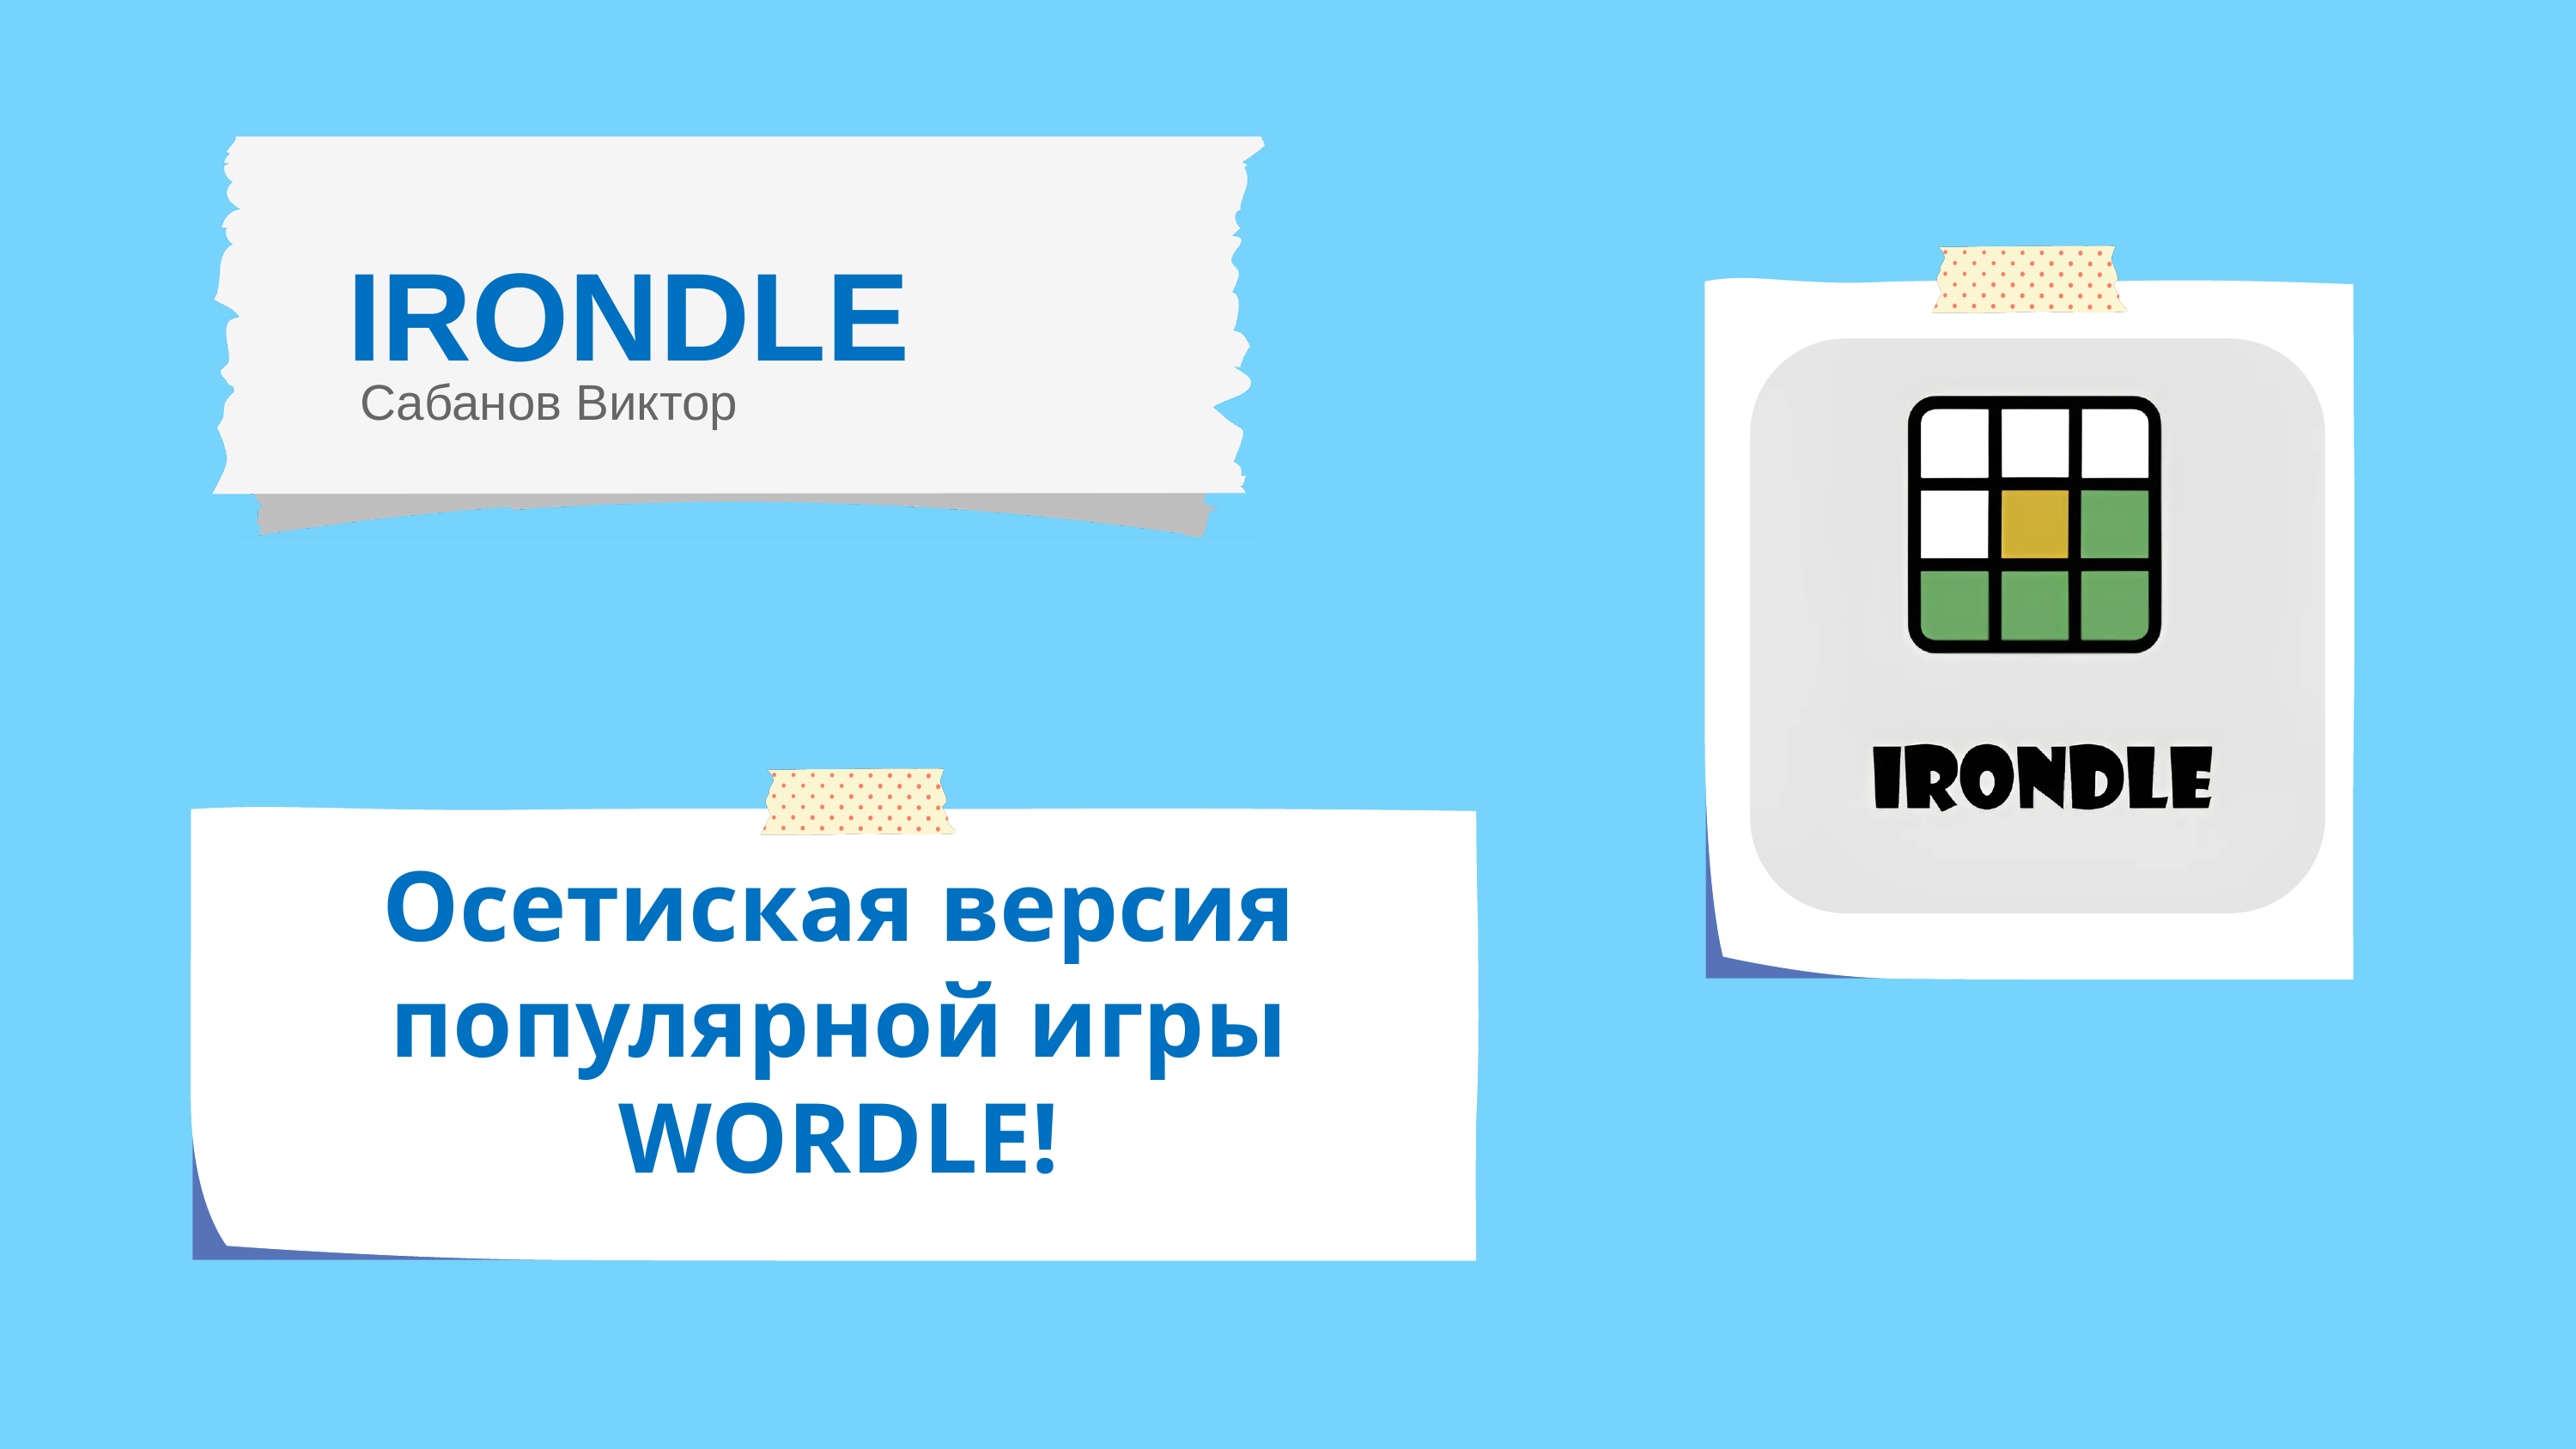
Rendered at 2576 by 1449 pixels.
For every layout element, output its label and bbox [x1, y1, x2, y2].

text_box [190, 767, 1480, 1261]
text_box [1704, 246, 2355, 980]
text_box [211, 136, 1268, 537]
